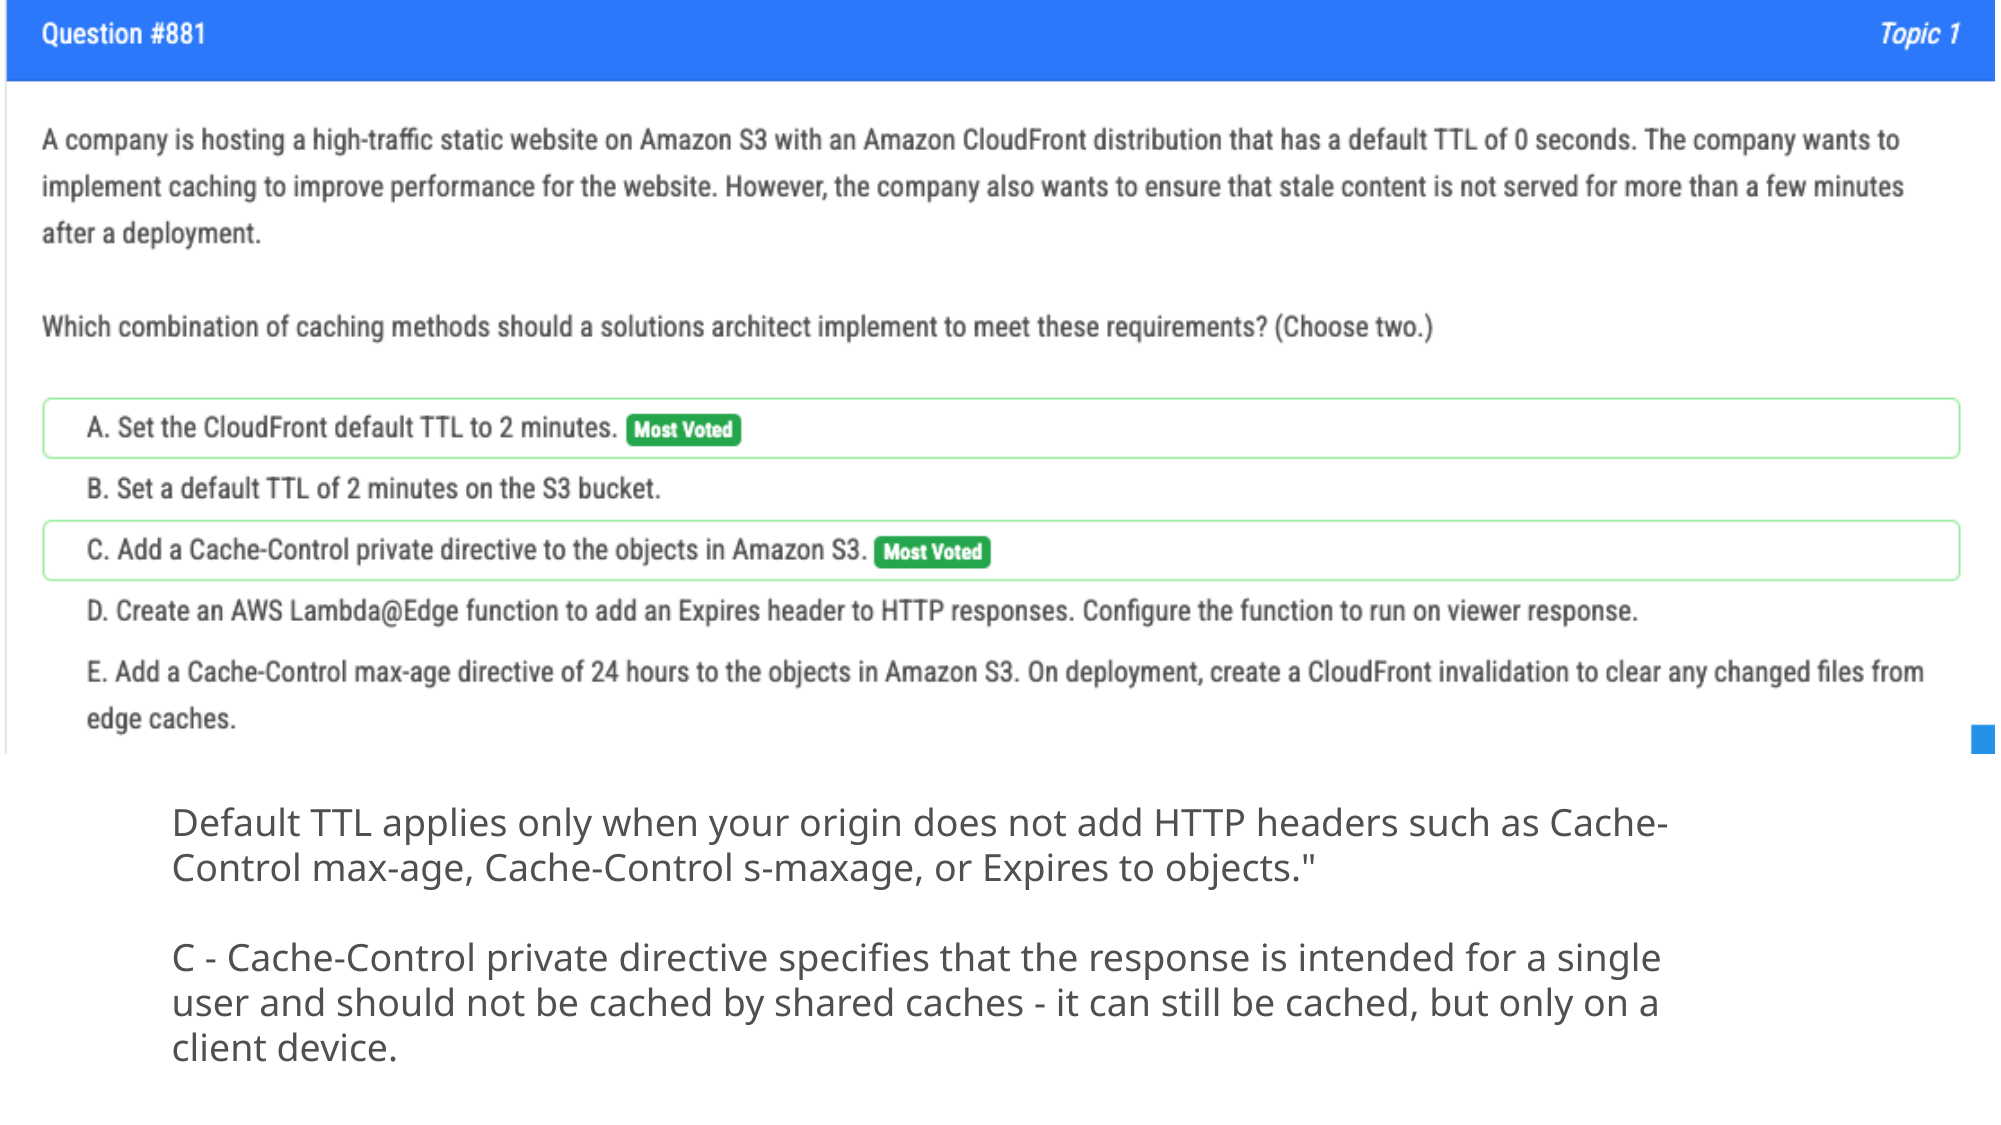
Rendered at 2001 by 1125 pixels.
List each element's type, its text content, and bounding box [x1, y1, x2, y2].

text_box Default TTL applies only when your origin does not add HTTP headers such as Cache-Control max-age, Cache-Control s-maxage, or Expires to objects." C - Cache-Control private directive specifies that the response is intended for a single user and should not be cached by shared caches - it can still be cached, but only on a client device. [156, 791, 1737, 1077]
picture [0, 0, 1995, 755]
